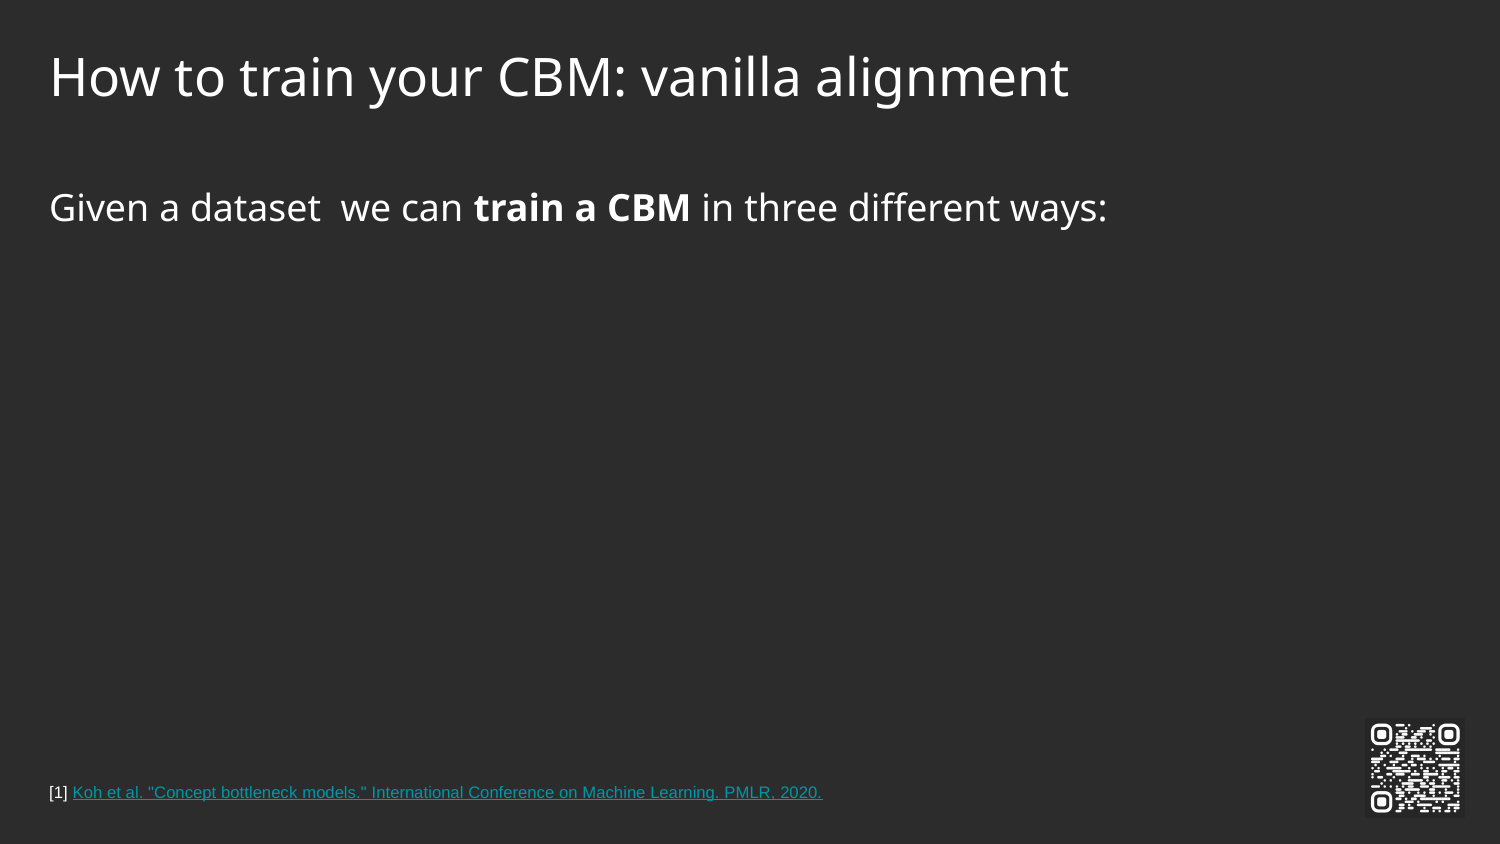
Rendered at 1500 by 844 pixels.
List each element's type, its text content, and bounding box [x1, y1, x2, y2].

text_box [1] Koh et al. "Concept bottleneck models." International Conference on Machine Learning. PMLR, 2020. [34, 767, 1359, 814]
title How to train your CBM: vanilla alignment [34, 28, 1465, 123]
picture [1364, 718, 1465, 818]
